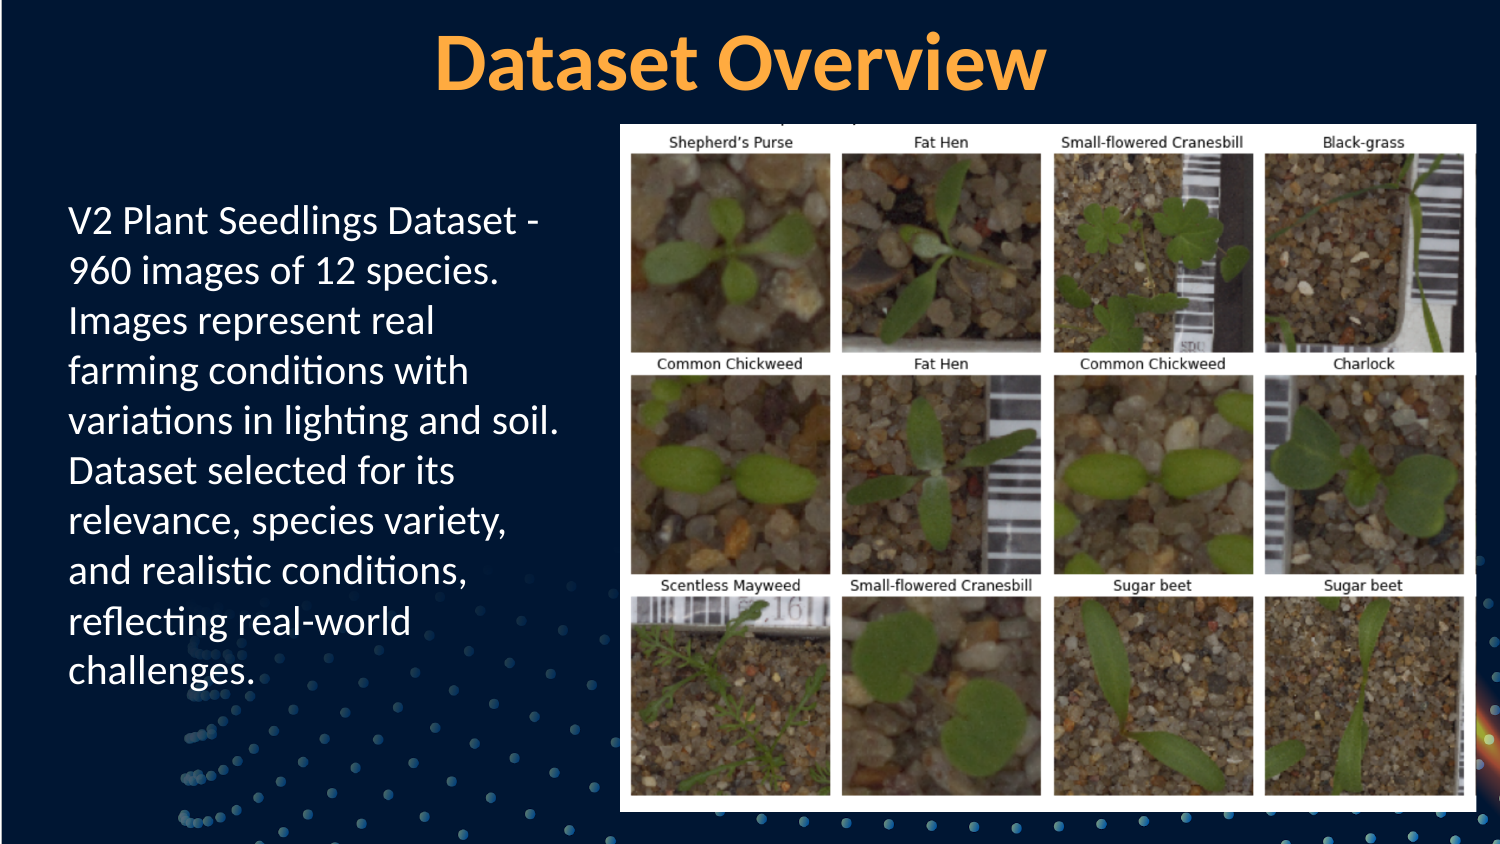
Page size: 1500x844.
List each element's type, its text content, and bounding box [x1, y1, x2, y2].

text_box V2 Plant Seedlings Dataset - 960 images of 12 species. Images represent real farming conditions with variations in lighting and soil. Dataset selected for its relevance, species variety, and realistic conditions, reflecting real-world challenges. [53, 185, 579, 701]
text_box Dataset Overview [419, 0, 1500, 115]
picture [619, 123, 1477, 812]
